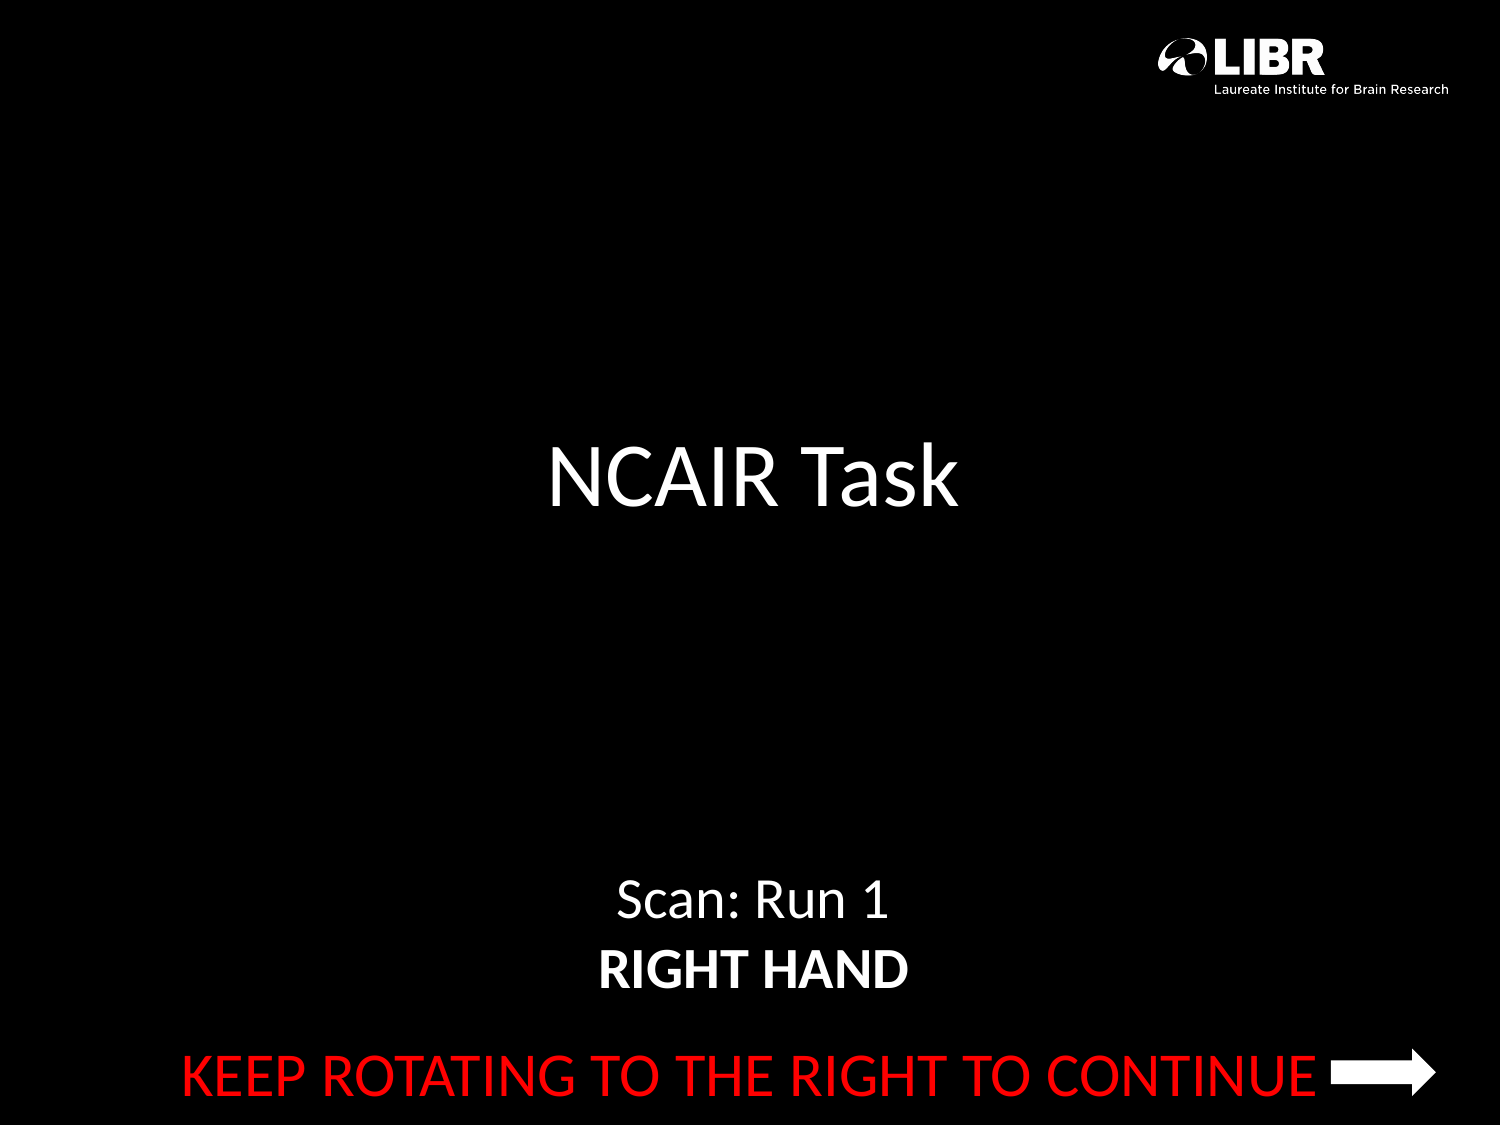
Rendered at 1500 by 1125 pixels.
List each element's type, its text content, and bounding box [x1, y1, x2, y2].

text_box Scan: Run 1 RIGHT HAND [577, 852, 930, 1008]
text_box KEEP ROTATING TO THE RIGHT TO CONTINUE [0, 1017, 1500, 1125]
picture [1158, 38, 1448, 94]
text_box [1330, 1047, 1437, 1097]
title NCAIR Task [59, 349, 1448, 591]
